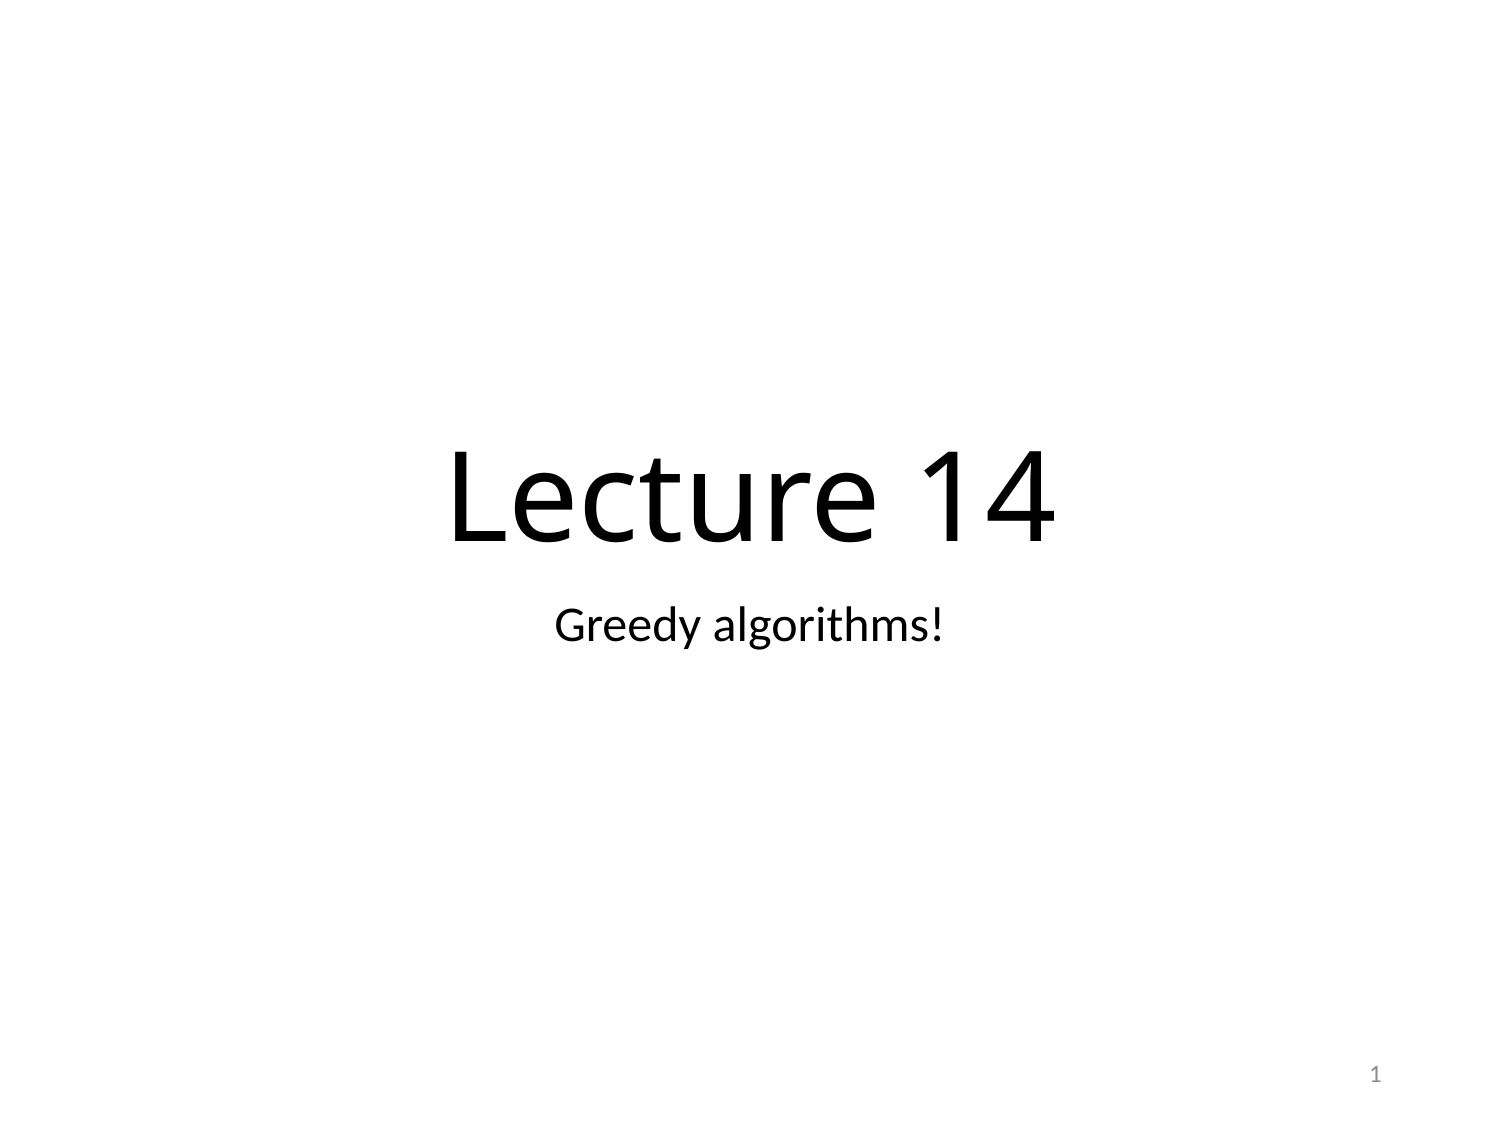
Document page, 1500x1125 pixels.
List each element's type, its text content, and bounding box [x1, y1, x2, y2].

title Lecture 14 [112, 184, 1388, 576]
subtitle Greedy algorithms! [187, 590, 1313, 863]
slide_number 1 [1059, 1042, 1397, 1103]
